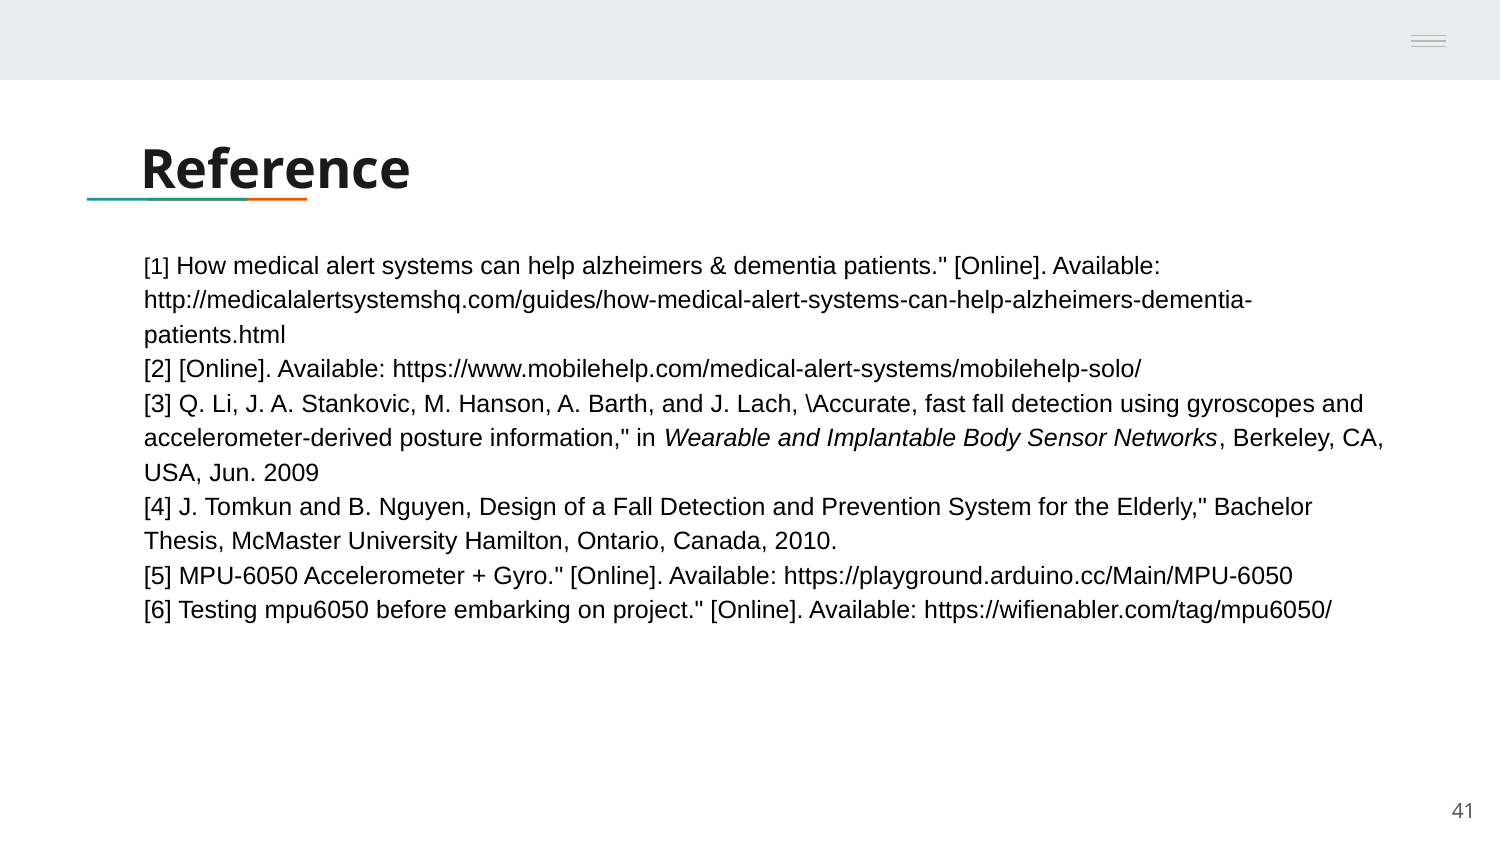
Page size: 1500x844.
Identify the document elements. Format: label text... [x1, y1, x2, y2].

text_box [1] How medical alert systems can help alzheimers & dementia patients." [Online]. Available: http://medicalalertsystemshq.com/guides/how-medical-alert-systems-can-help-alzheimers-dementia-patients.html [2] [Online]. Available: https://www.mobilehelp.com/medical-alert-systems/mobilehelp-solo/ [3] Q. Li, J. A. Stankovic, M. Hanson, A. Barth, and J. Lach, \Accurate, fast fall detection using gyroscopes and accelerometer-derived posture information," in Wearable and Implantable Body Sensor Networks, Berkeley, CA, USA, Jun. 2009 [4] J. Tomkun and B. Nguyen, Design of a Fall Detection and Prevention System for the Elderly," Bachelor Thesis, McMaster University Hamilton, Ontario, Canada, 2010. [5] MPU-6050 Accelerometer + Gyro." [Online]. Available: https://playground.arduino.cc/Main/MPU-6050 [6] Testing mpu6050 before embarking on project." [Online]. Available: https://wifienabler.com/tag/mpu6050/ [128, 230, 1408, 754]
slide_number 41 [1400, 779, 1491, 844]
title Reference [125, 119, 1387, 208]
